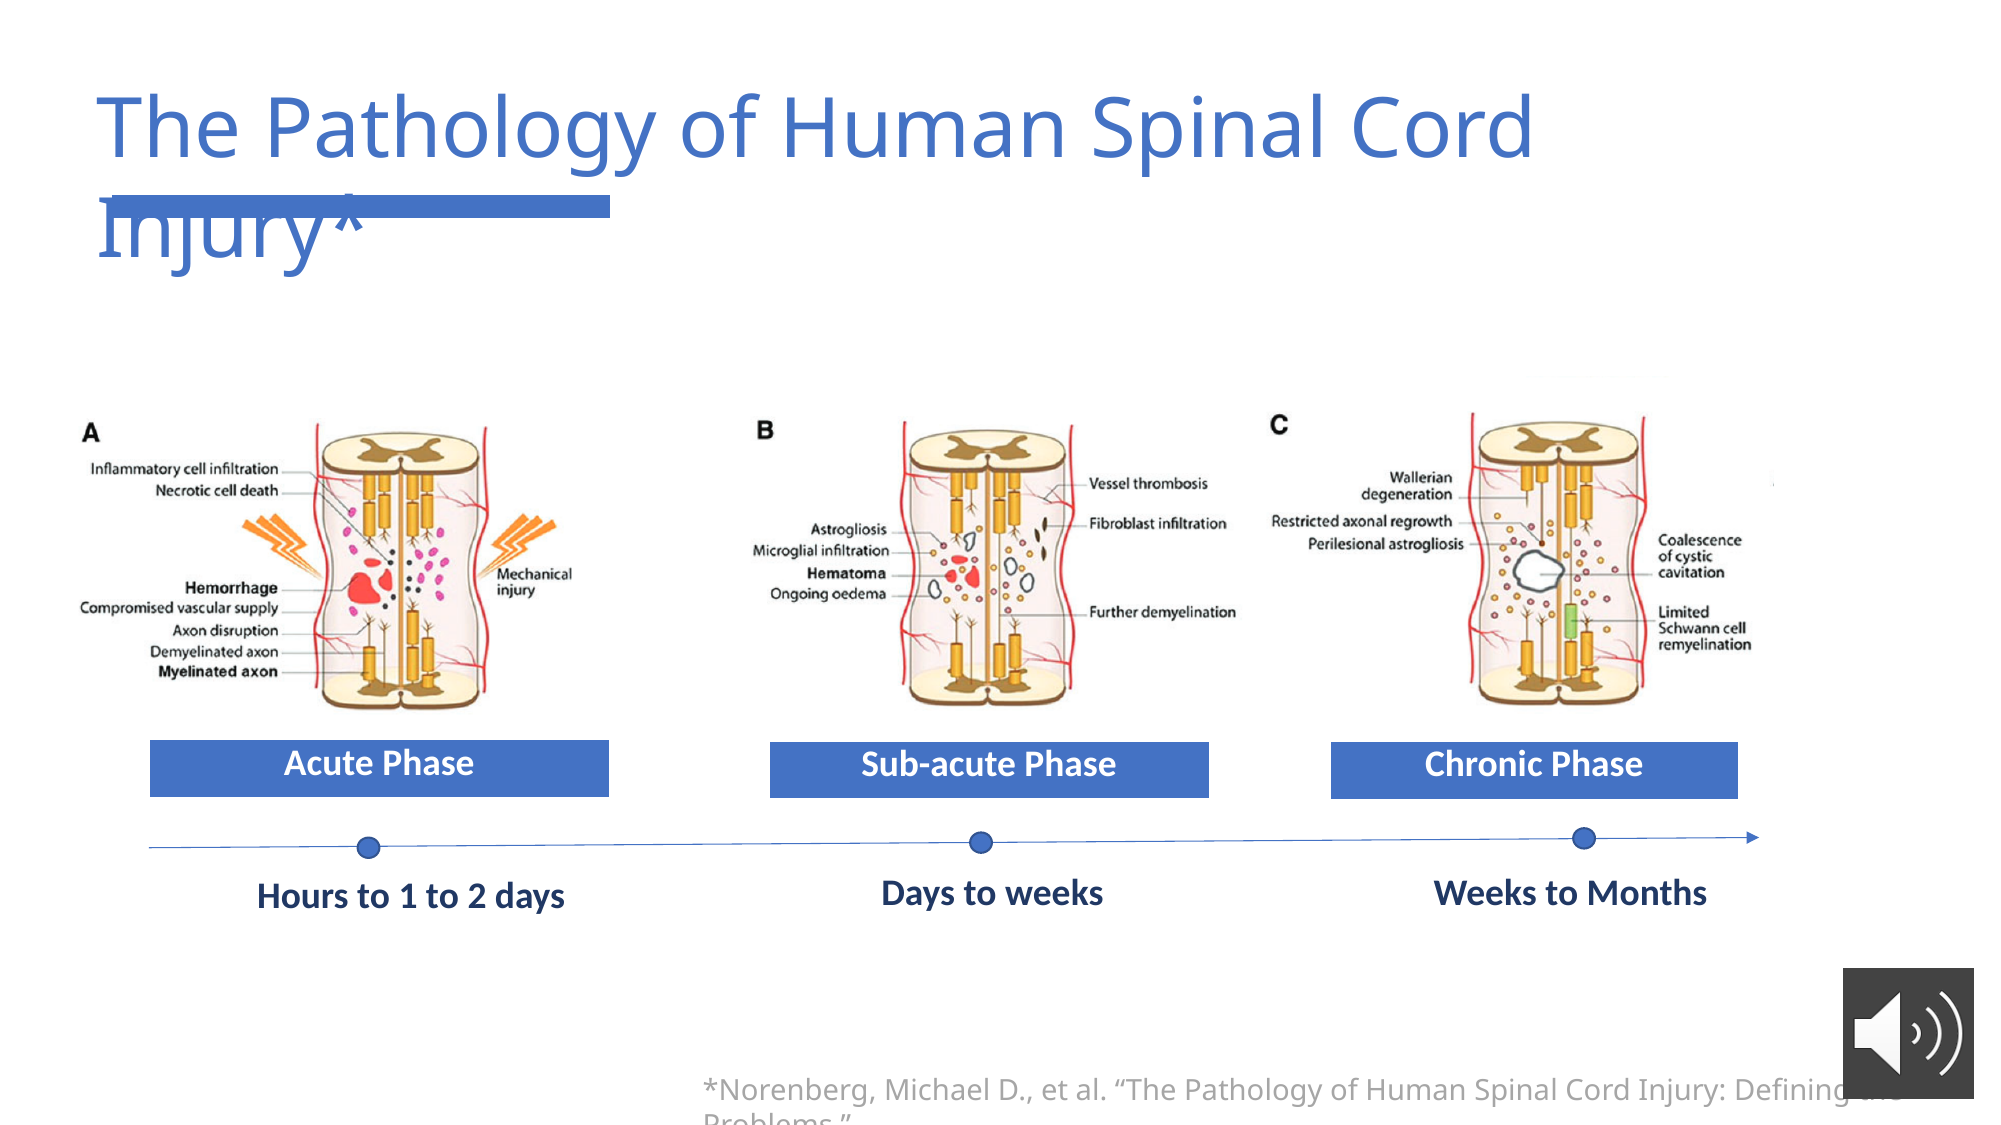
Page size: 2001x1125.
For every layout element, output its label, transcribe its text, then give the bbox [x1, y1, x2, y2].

text_box Weeks to Months [1418, 860, 1723, 921]
table_header Sub-acute Phase [770, 742, 1209, 798]
text_box The Pathology of Human Spinal Cord Injury* [82, 67, 1790, 282]
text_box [148, 837, 1760, 848]
text_box [970, 831, 992, 837]
text_box [1572, 827, 1596, 837]
picture [69, 385, 583, 716]
picture [1841, 966, 1975, 1100]
text_box *Norenberg, Michael D., et al. “The Pathology of Human Spinal Cord Injury: Defining the Problems.” [687, 1064, 2000, 1125]
text_box [970, 848, 992, 854]
text_box Hours to 1 to 2 days [242, 863, 581, 924]
text_box Days to weeks [866, 860, 1119, 921]
text_box [356, 848, 381, 859]
picture [1260, 376, 1774, 719]
table_header Chronic Phase [1331, 742, 1738, 799]
picture [724, 402, 1255, 733]
table_header Acute Phase [150, 740, 609, 797]
